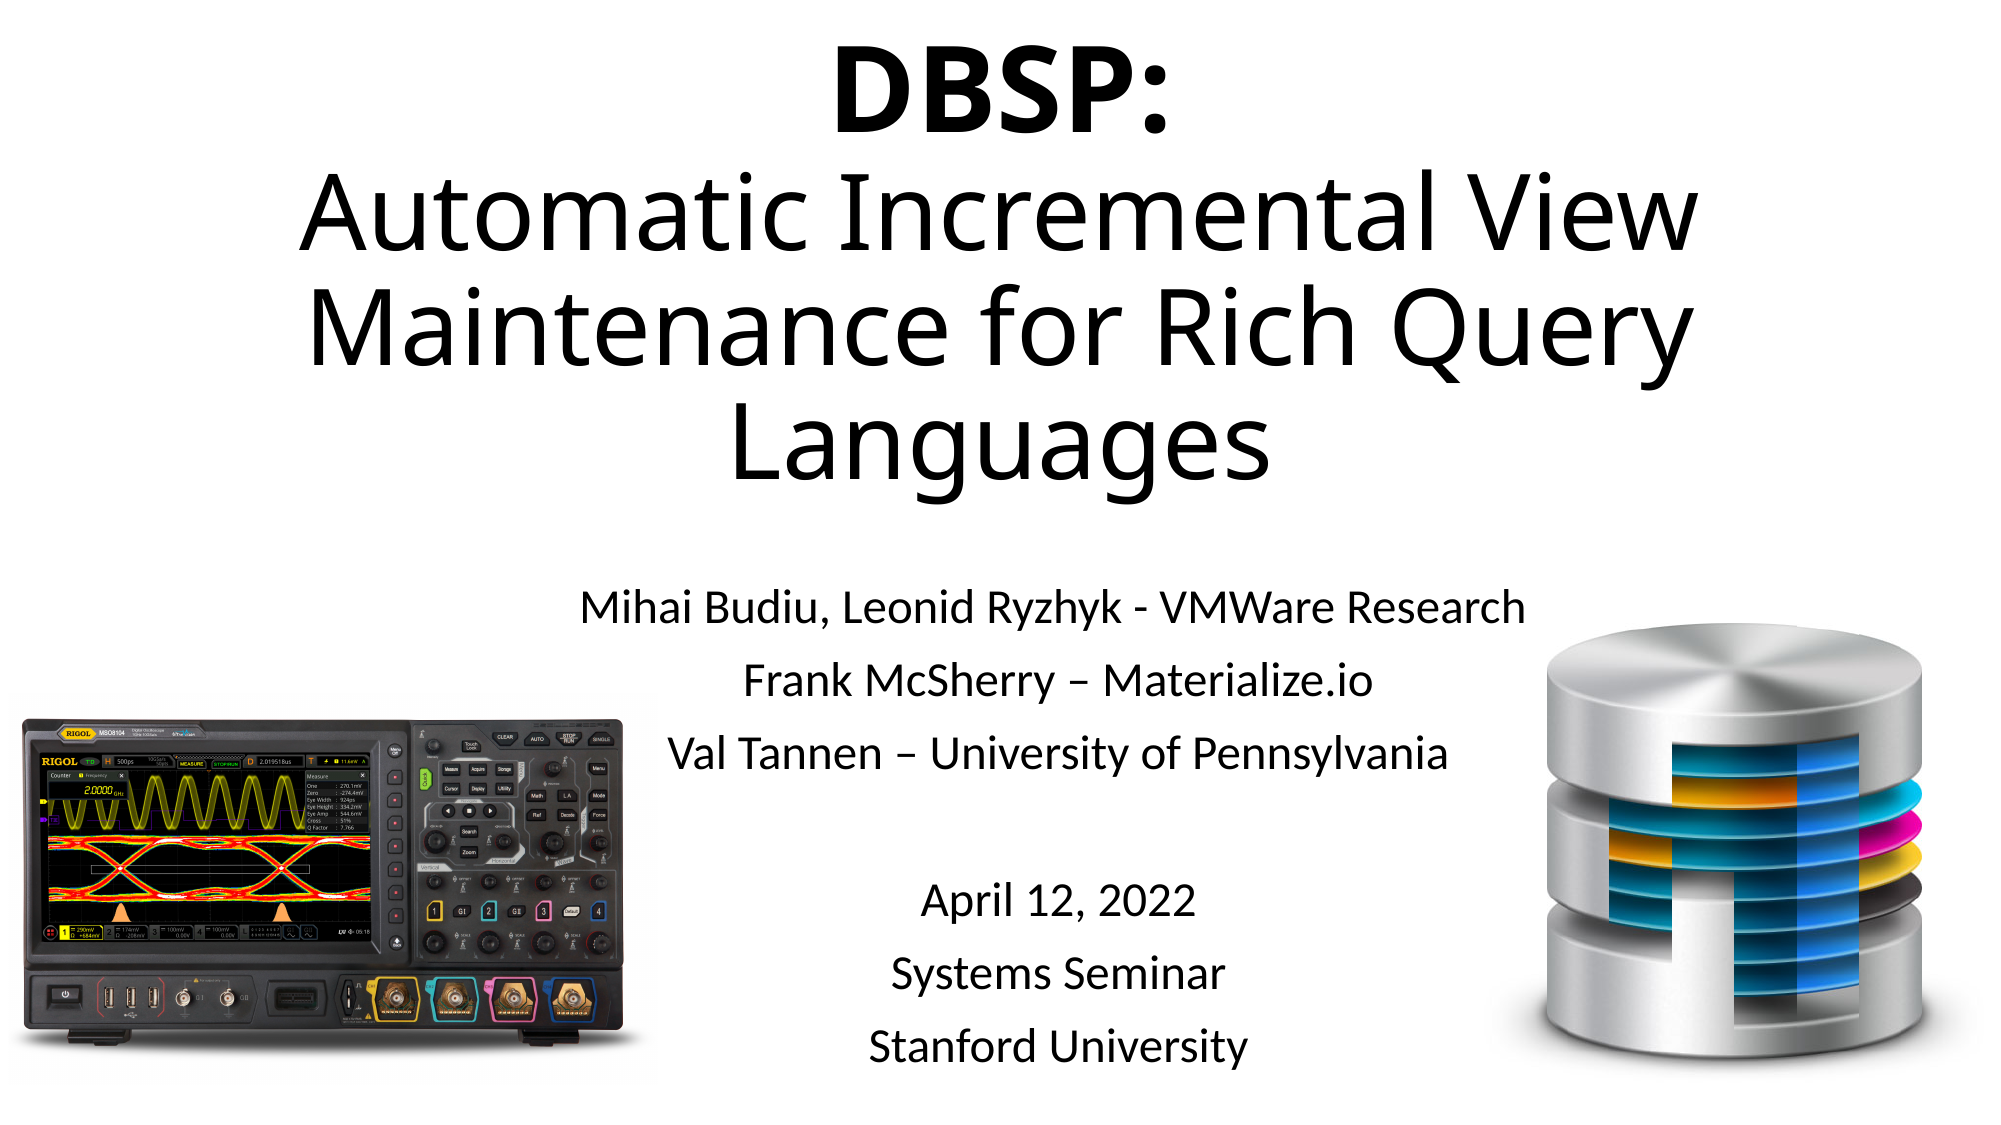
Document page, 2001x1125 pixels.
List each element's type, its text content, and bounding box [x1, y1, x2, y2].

picture [1484, 591, 1984, 1090]
title DBSP: Automatic Incremental View Maintenance for Rich Query Languages [33, 18, 1967, 510]
subtitle Mihai Budiu, Leonid Ryzhyk - VMWare Research Frank McSherry – Materialize.io Val Tannen – University of Pennsylvania April 12, 2022 Systems Seminar Stanford University [308, 573, 1809, 1086]
picture [8, 693, 658, 1085]
